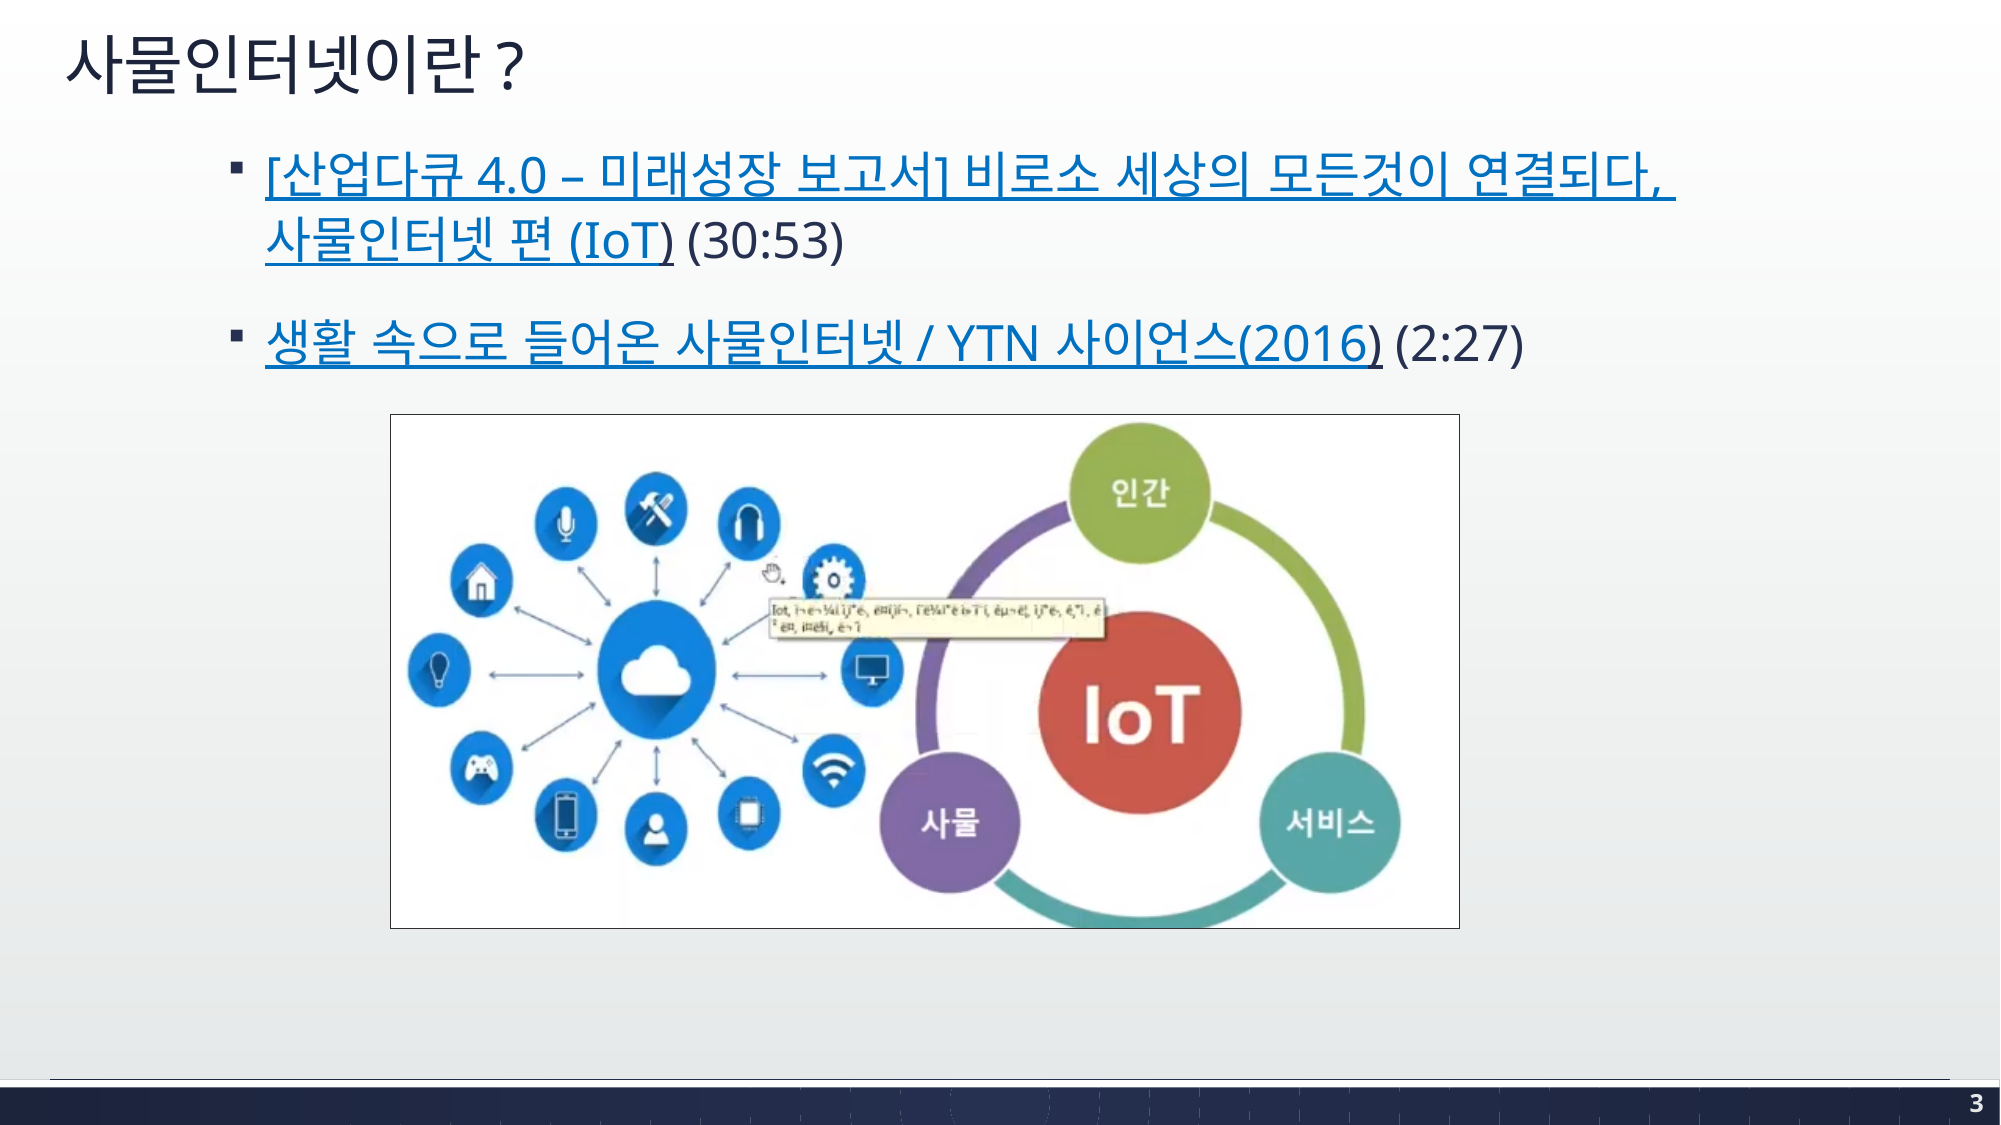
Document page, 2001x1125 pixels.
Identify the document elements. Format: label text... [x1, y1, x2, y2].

picture [390, 414, 1460, 929]
list [산업다큐 4.0 – 미래성장 보고서] 비로소 세상의 모든것이 연결되다, 사물인터넷 편 (IoT) (30:53) 생활 속으로 들어온 사물인터넷 / YTN 사이언스(2016) (2:27) [205, 136, 1849, 1062]
slide_number 3 [1893, 1085, 1999, 1124]
title 사물인터넷이란? [49, 24, 1951, 111]
